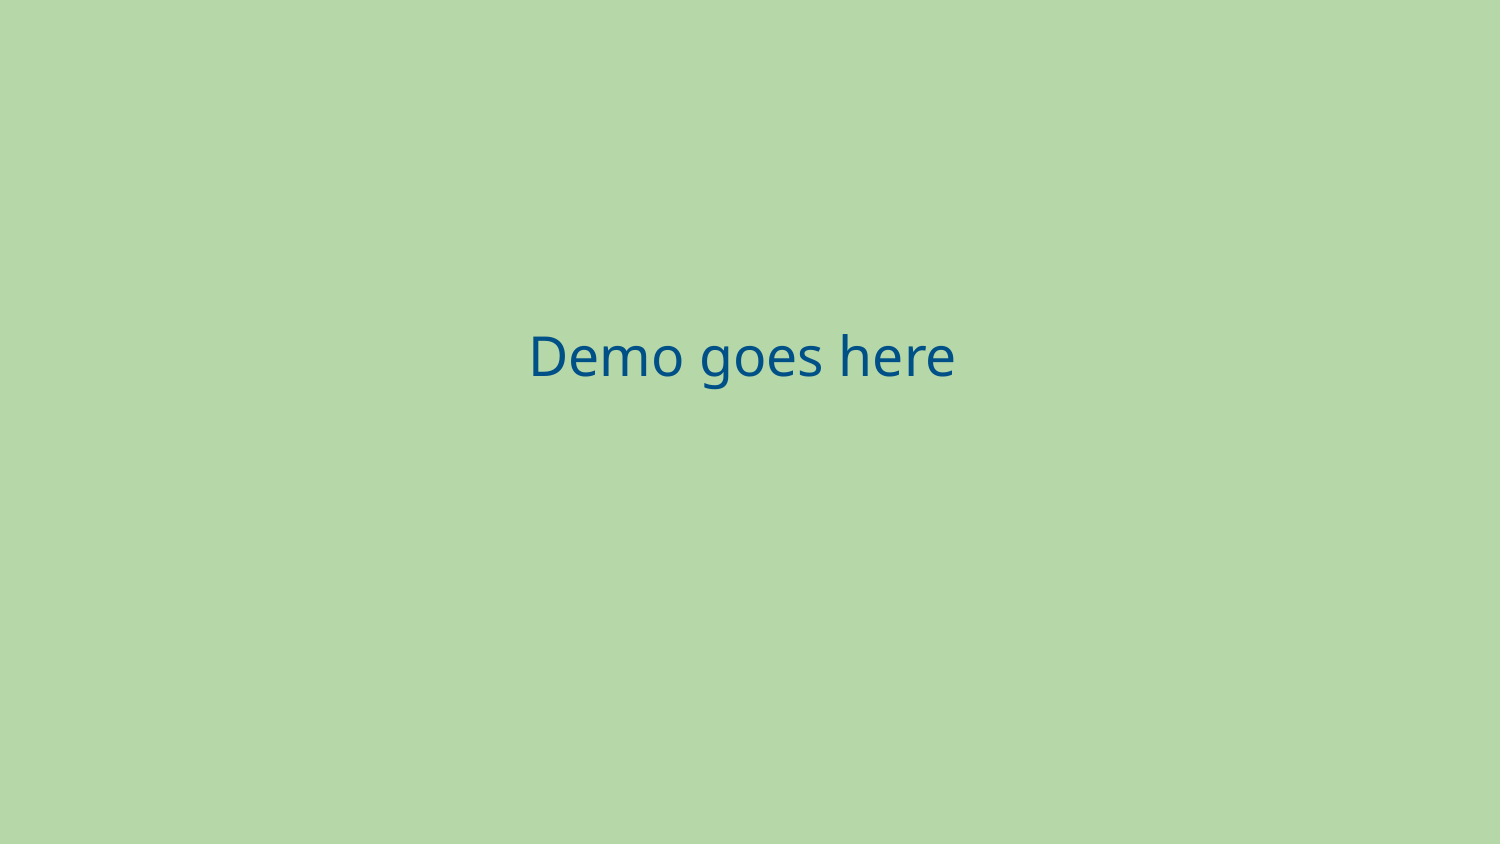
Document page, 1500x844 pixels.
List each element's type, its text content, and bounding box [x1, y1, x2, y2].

subtitle Demo goes here [159, 94, 1340, 615]
